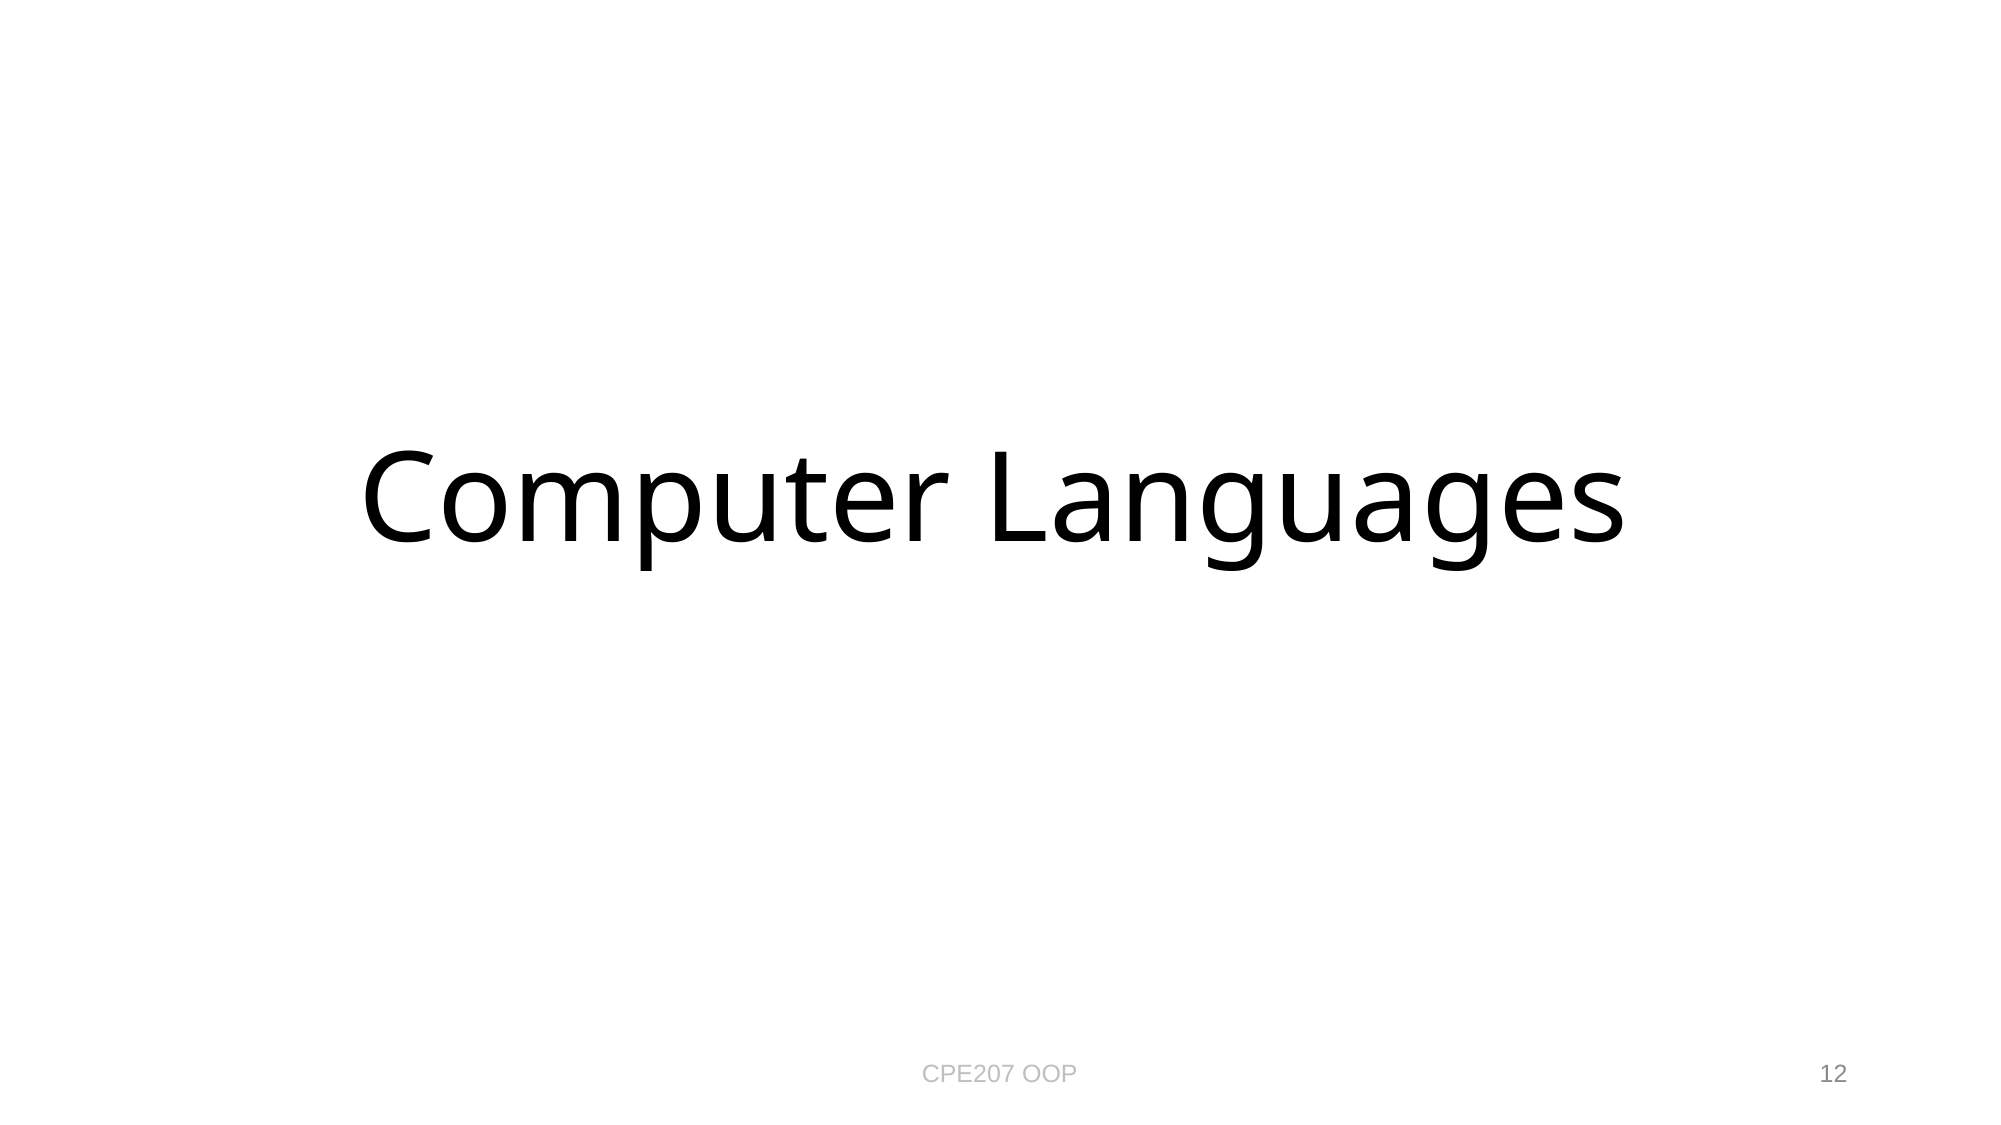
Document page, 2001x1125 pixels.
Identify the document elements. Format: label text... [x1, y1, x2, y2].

slide_number 12 [1412, 1042, 1863, 1103]
title Computer Languages [237, 184, 1750, 576]
footer CPE207 OOP [662, 1042, 1338, 1103]
